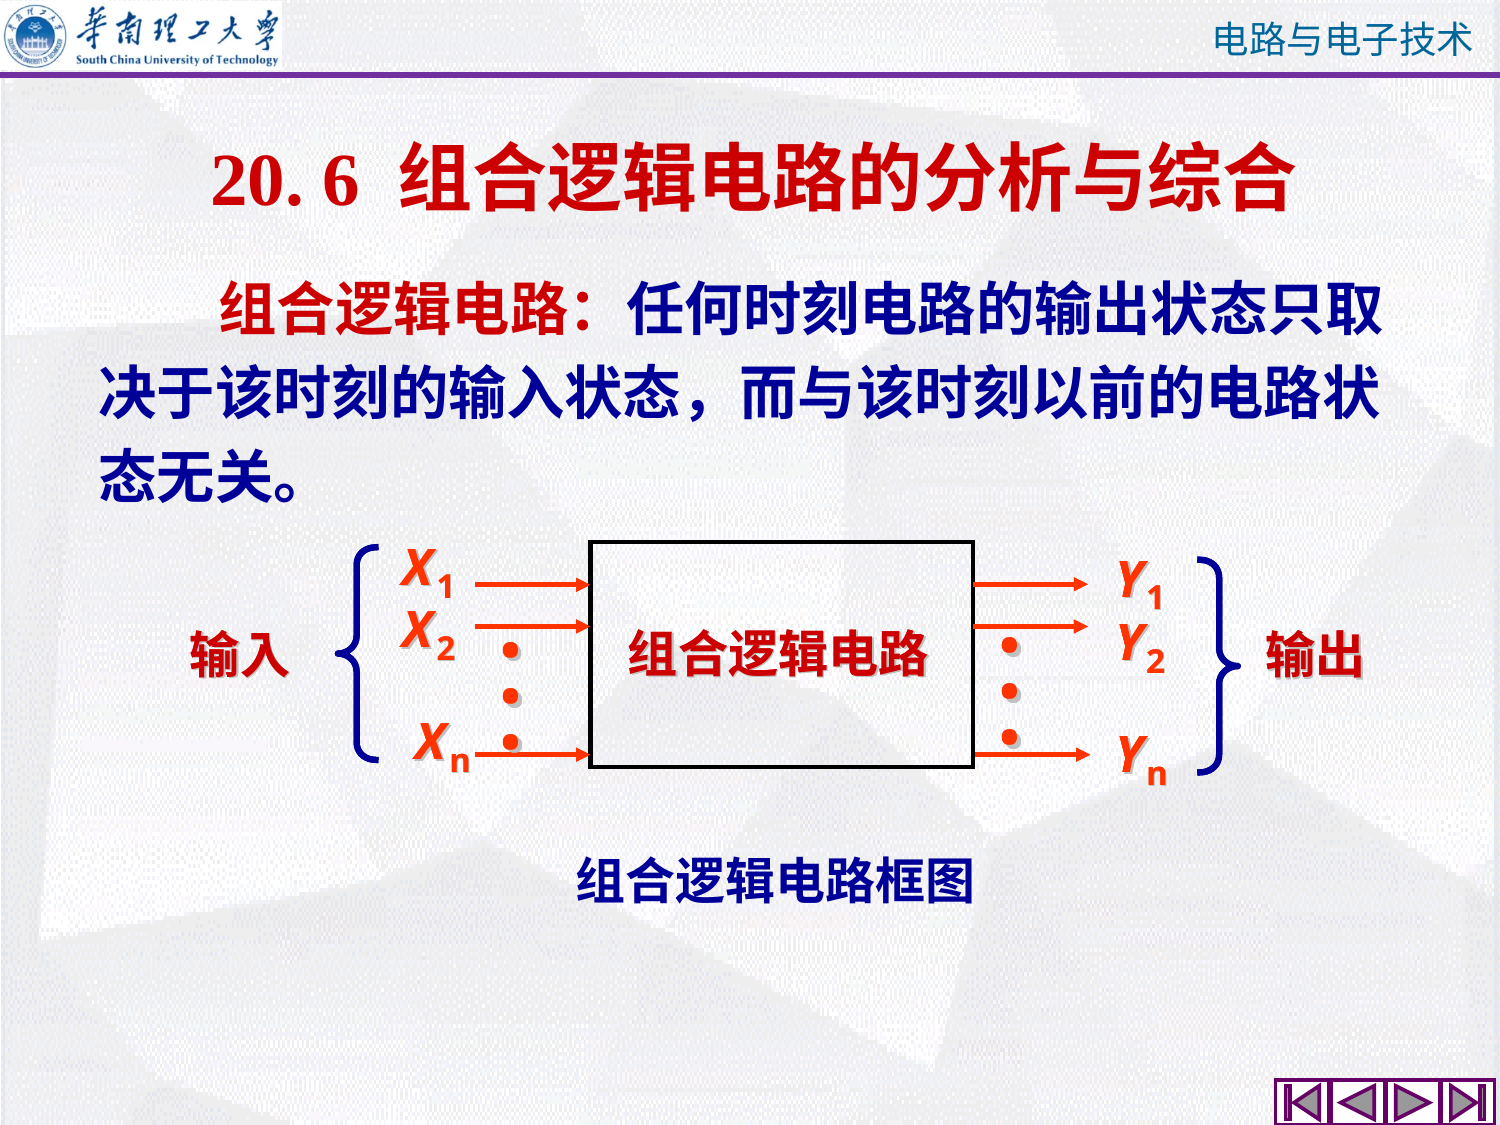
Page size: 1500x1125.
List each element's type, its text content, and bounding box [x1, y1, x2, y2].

text_box 组合逻辑电路框图 [560, 841, 990, 917]
text_box 组合逻辑电路：任何时刻电路的输出状态只取决于该时刻的输入状态，而与该时刻以前的电路状态无关。 [84, 251, 1414, 518]
picture [1, 78, 1500, 1125]
title 20. 6 组合逻辑电路的分析与综合 [195, 133, 1396, 251]
picture [1, 0, 1500, 72]
